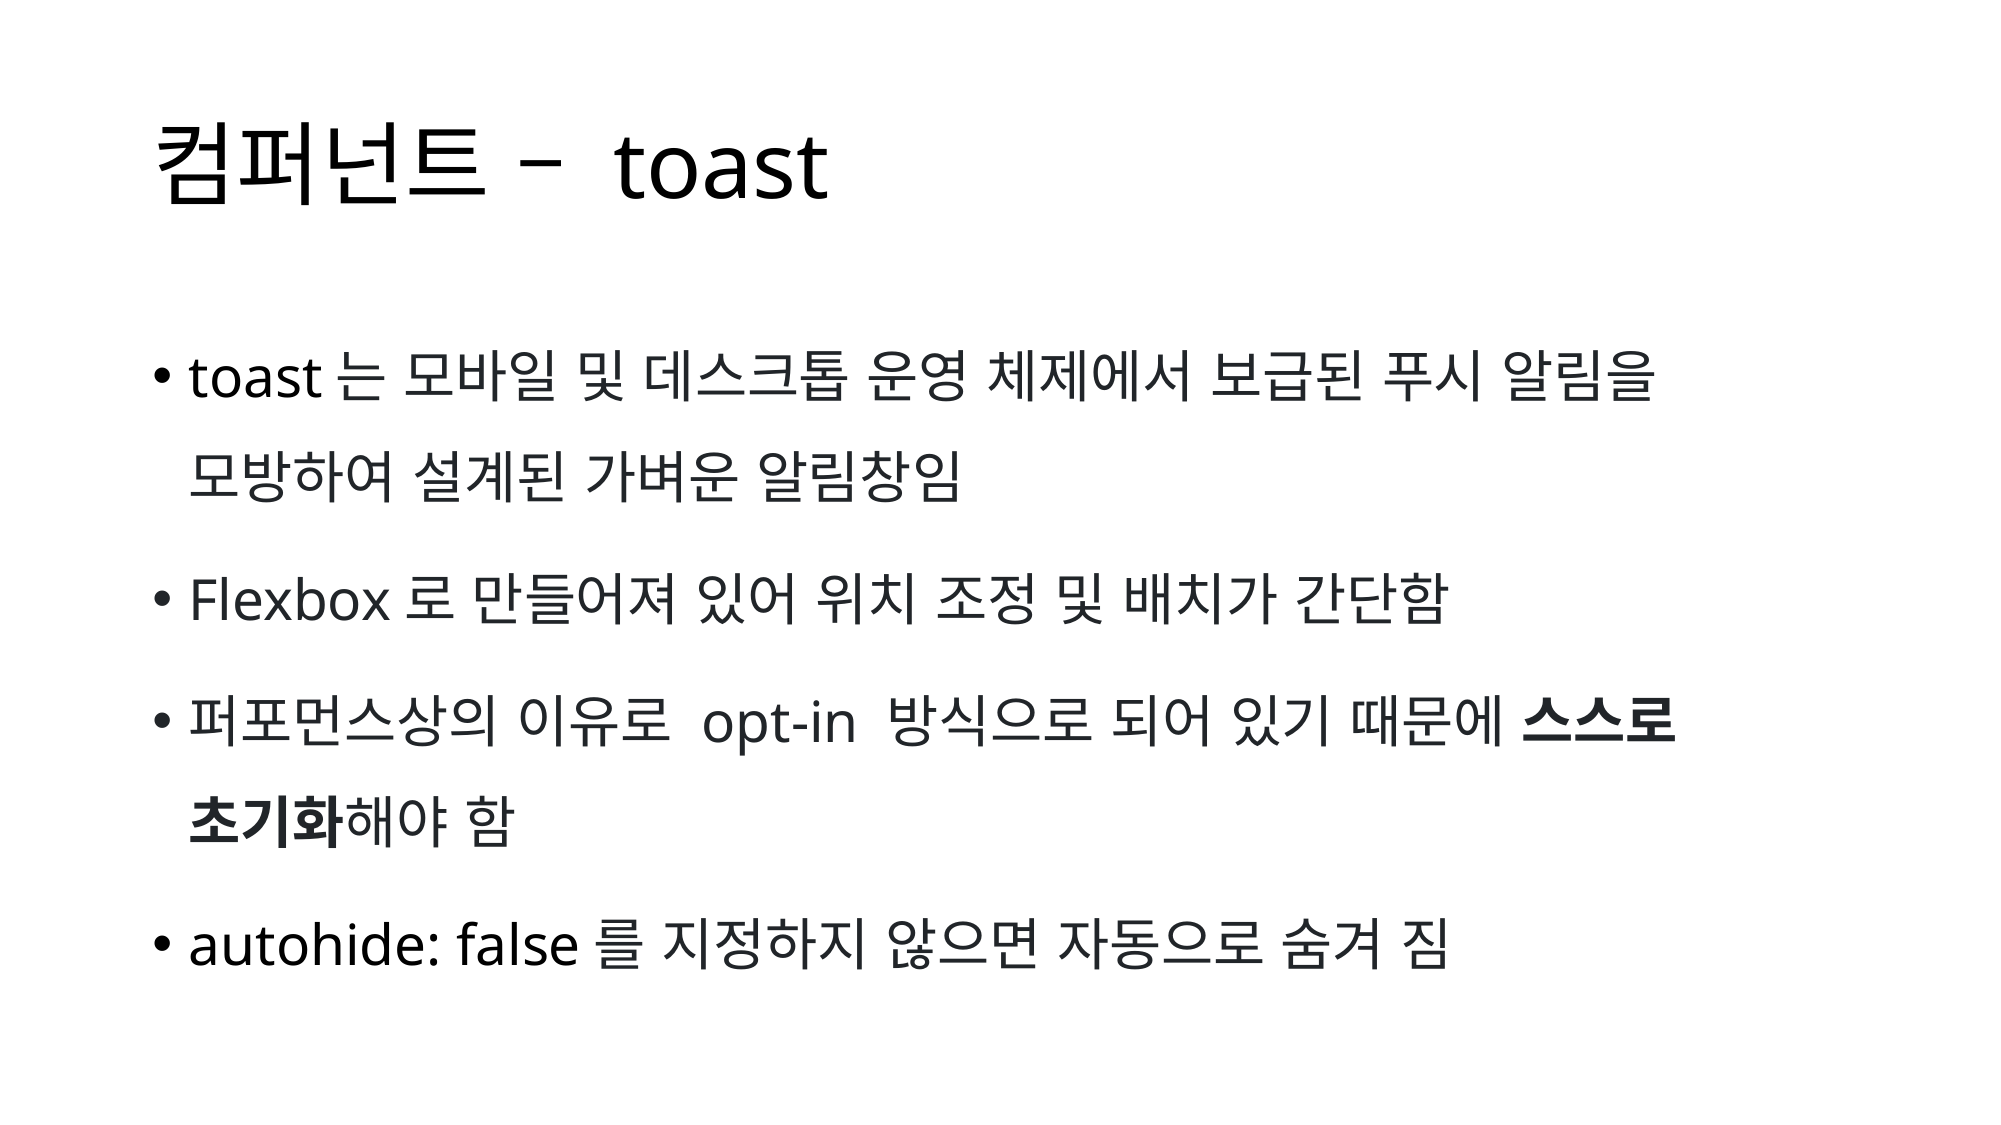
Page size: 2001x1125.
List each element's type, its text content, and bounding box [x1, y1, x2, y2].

title 컴퍼넌트 – toast [137, 59, 1863, 278]
list toast는 모바일 및 데스크톱 운영 체제에서 보급된 푸시 알림을 모방하여 설계된 가벼운 알림창임 Flexbox로 만들어져 있어 위치 조정 및 배치가 간단함 퍼포먼스상의 이유로 opt-in 방식으로 되어 있기 때문에 스스로 초기화해야 함 autohide: false를 지정하지 않으면 자동으로 숨겨 짐 [137, 299, 1863, 990]
